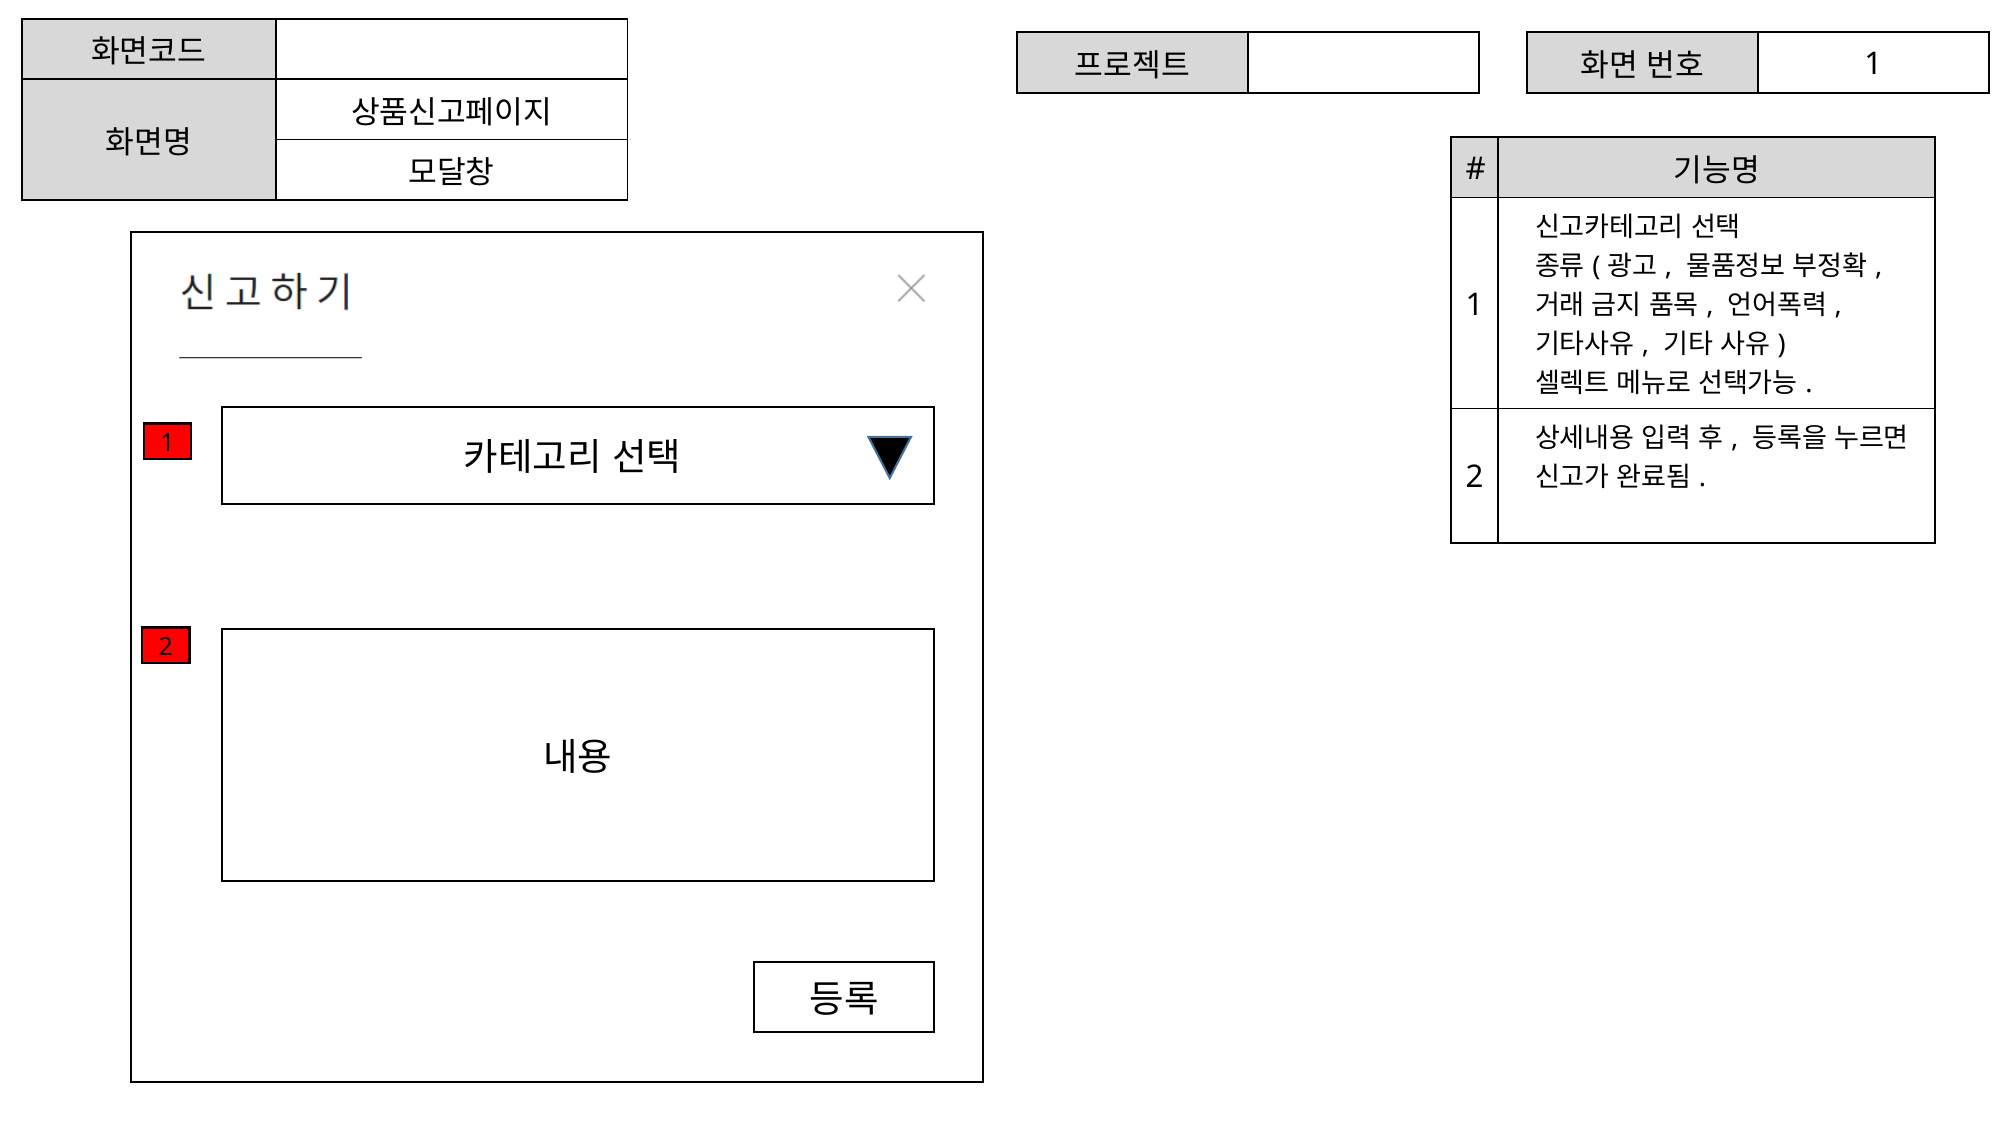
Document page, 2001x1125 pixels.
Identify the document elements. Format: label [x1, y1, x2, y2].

table_header [1018, 33, 1247, 92]
table_cell [277, 80, 627, 139]
table_cell [1452, 409, 1497, 542]
table_header [23, 20, 275, 78]
table_header [1249, 33, 1478, 92]
table_header [1528, 33, 1757, 92]
table_header [1759, 33, 1988, 92]
table_header [1452, 138, 1497, 197]
table_cell [277, 140, 627, 199]
table_cell [1499, 409, 1934, 542]
table_cell [23, 80, 275, 199]
table_cell [1452, 198, 1497, 408]
picture [156, 252, 951, 384]
table_cell [1499, 198, 1934, 408]
table_header [277, 20, 627, 78]
text_box [130, 231, 984, 1083]
table_header [1499, 138, 1934, 197]
